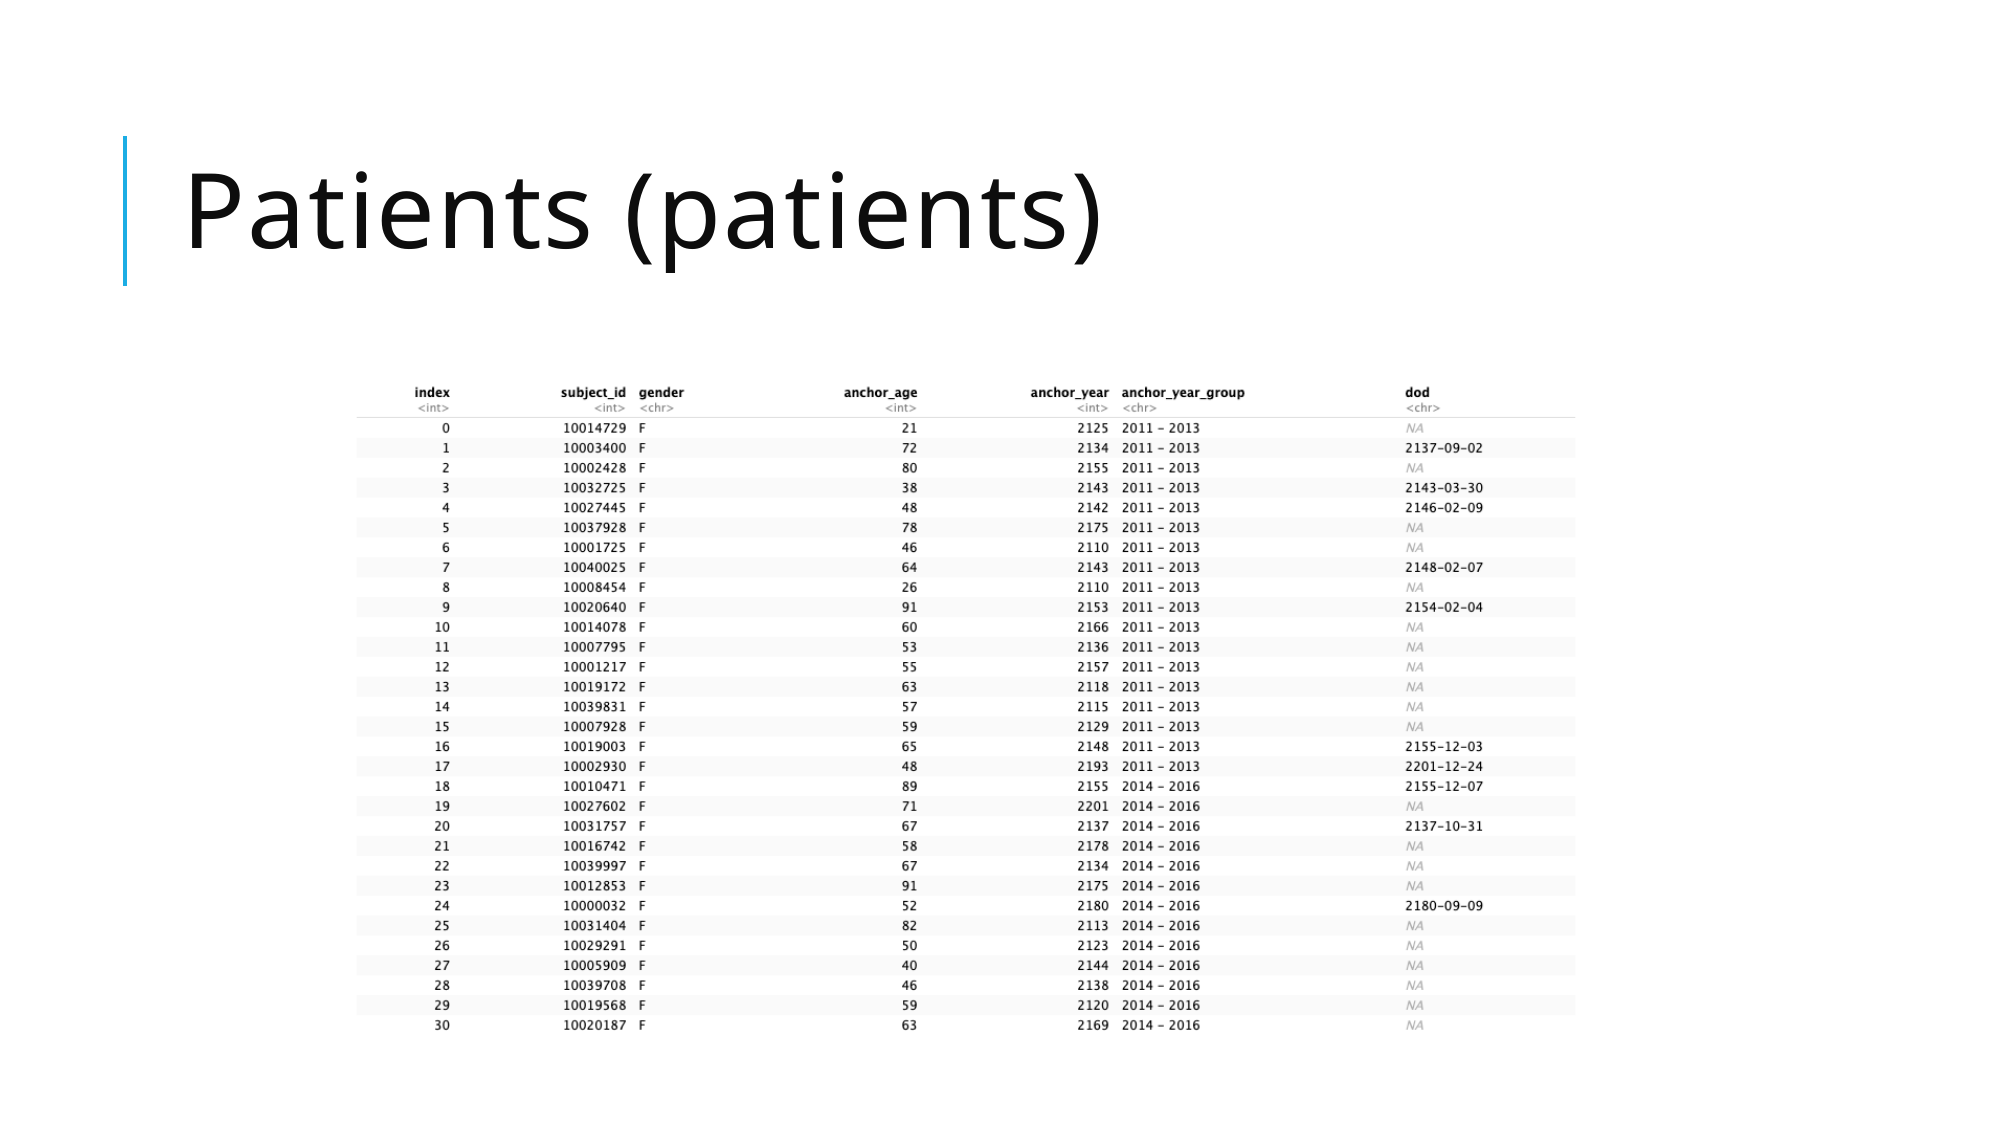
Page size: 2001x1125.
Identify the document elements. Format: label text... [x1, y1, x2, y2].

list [340, 374, 1591, 1036]
title Patients (patients) [168, 96, 1763, 342]
